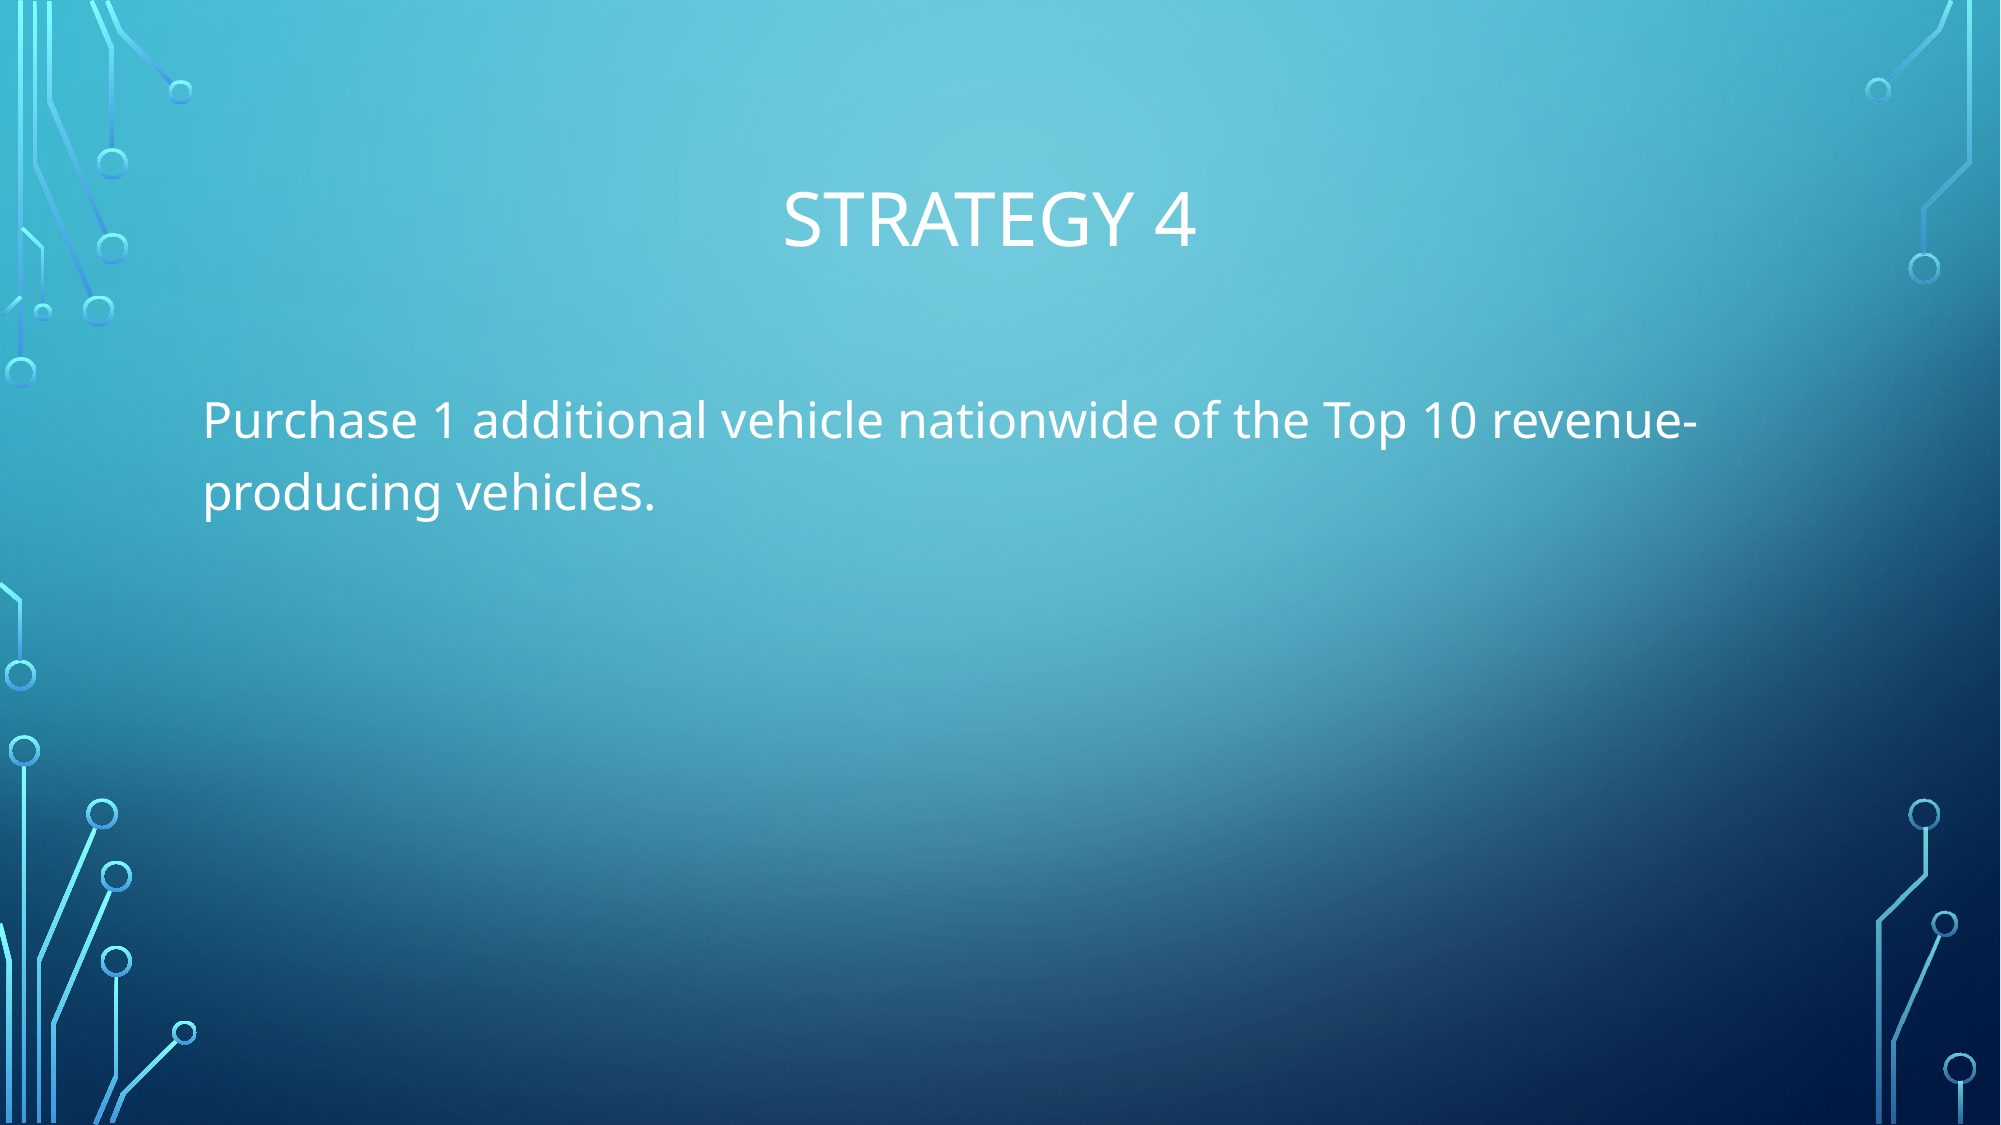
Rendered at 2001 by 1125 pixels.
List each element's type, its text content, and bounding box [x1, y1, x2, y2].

title Strategy 4 [187, 101, 1813, 344]
list Purchase 1 additional vehicle nationwide of the Top 10 revenue-producing vehicles. [187, 369, 1813, 950]
